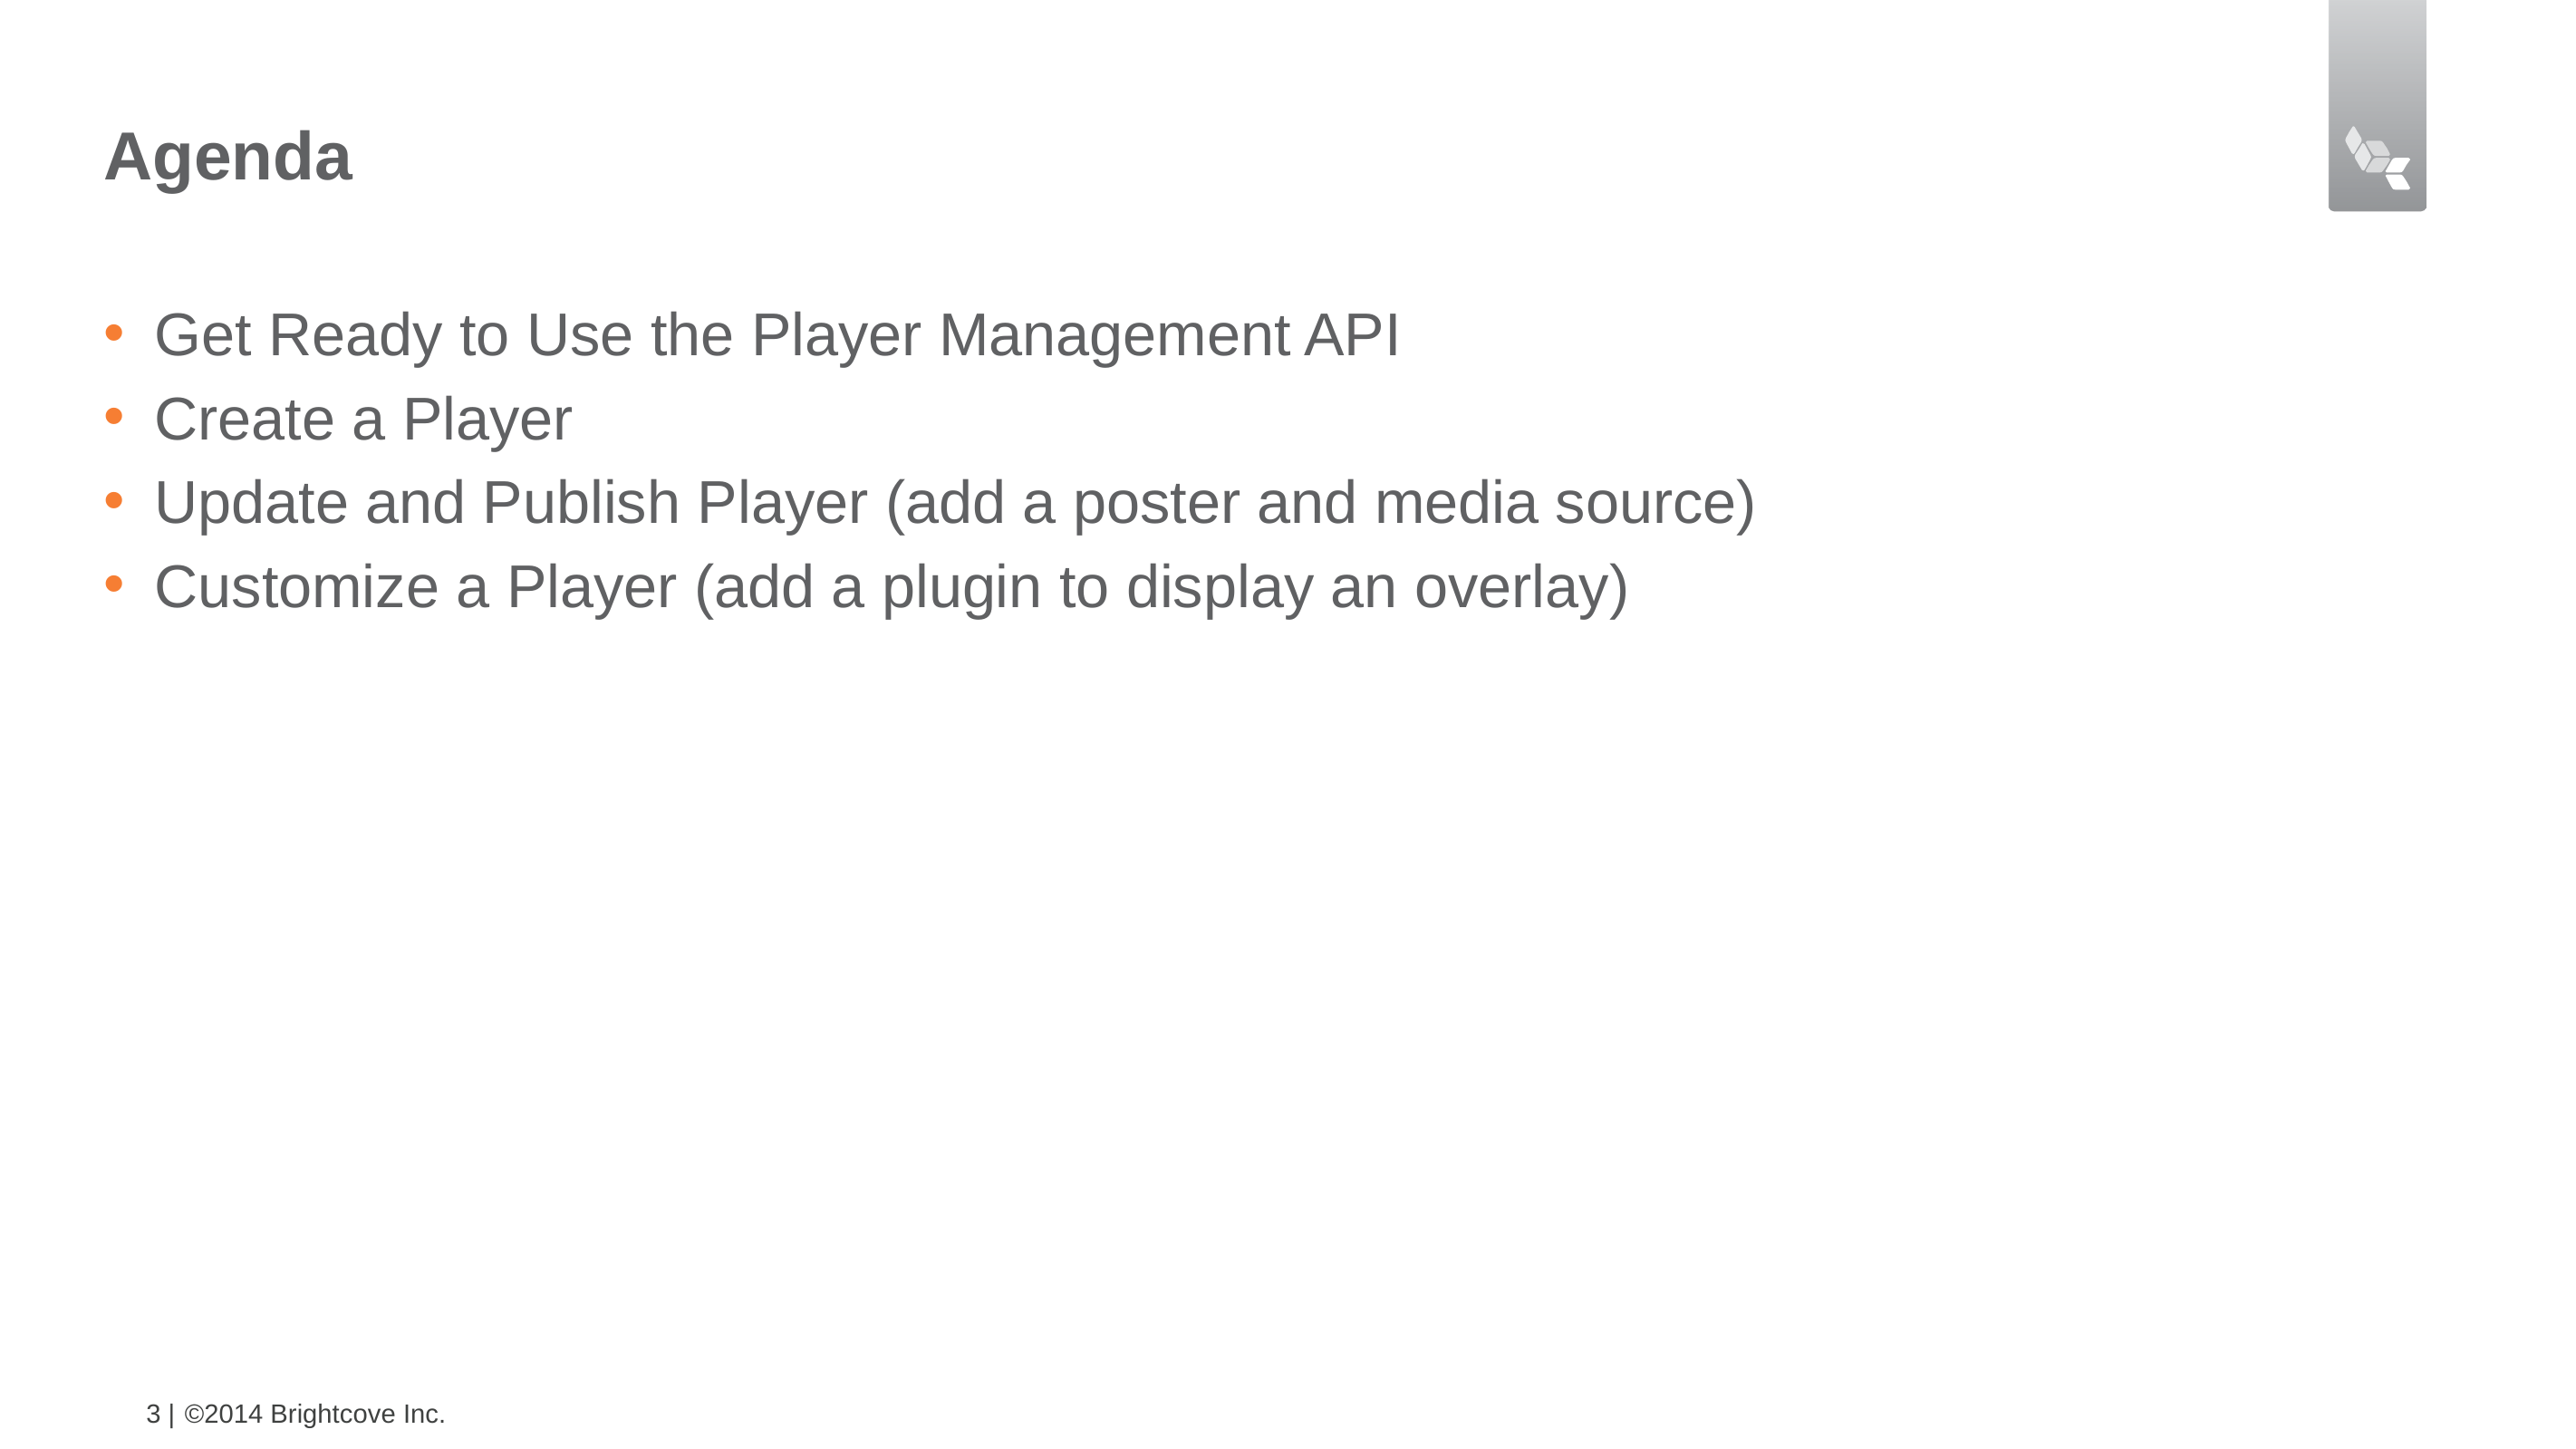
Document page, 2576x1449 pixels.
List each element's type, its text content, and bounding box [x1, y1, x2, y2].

list Get Ready to Use the Player Management API Create a Player Update and Publish Player (add a poster and media source) Customize a Player (add a plugin to display an overlay) [80, 284, 2441, 1302]
footer ©2014 Brightcove Inc. [189, 1374, 988, 1449]
title Agenda [80, 44, 2270, 260]
slide_number 3 | [88, 1374, 189, 1449]
